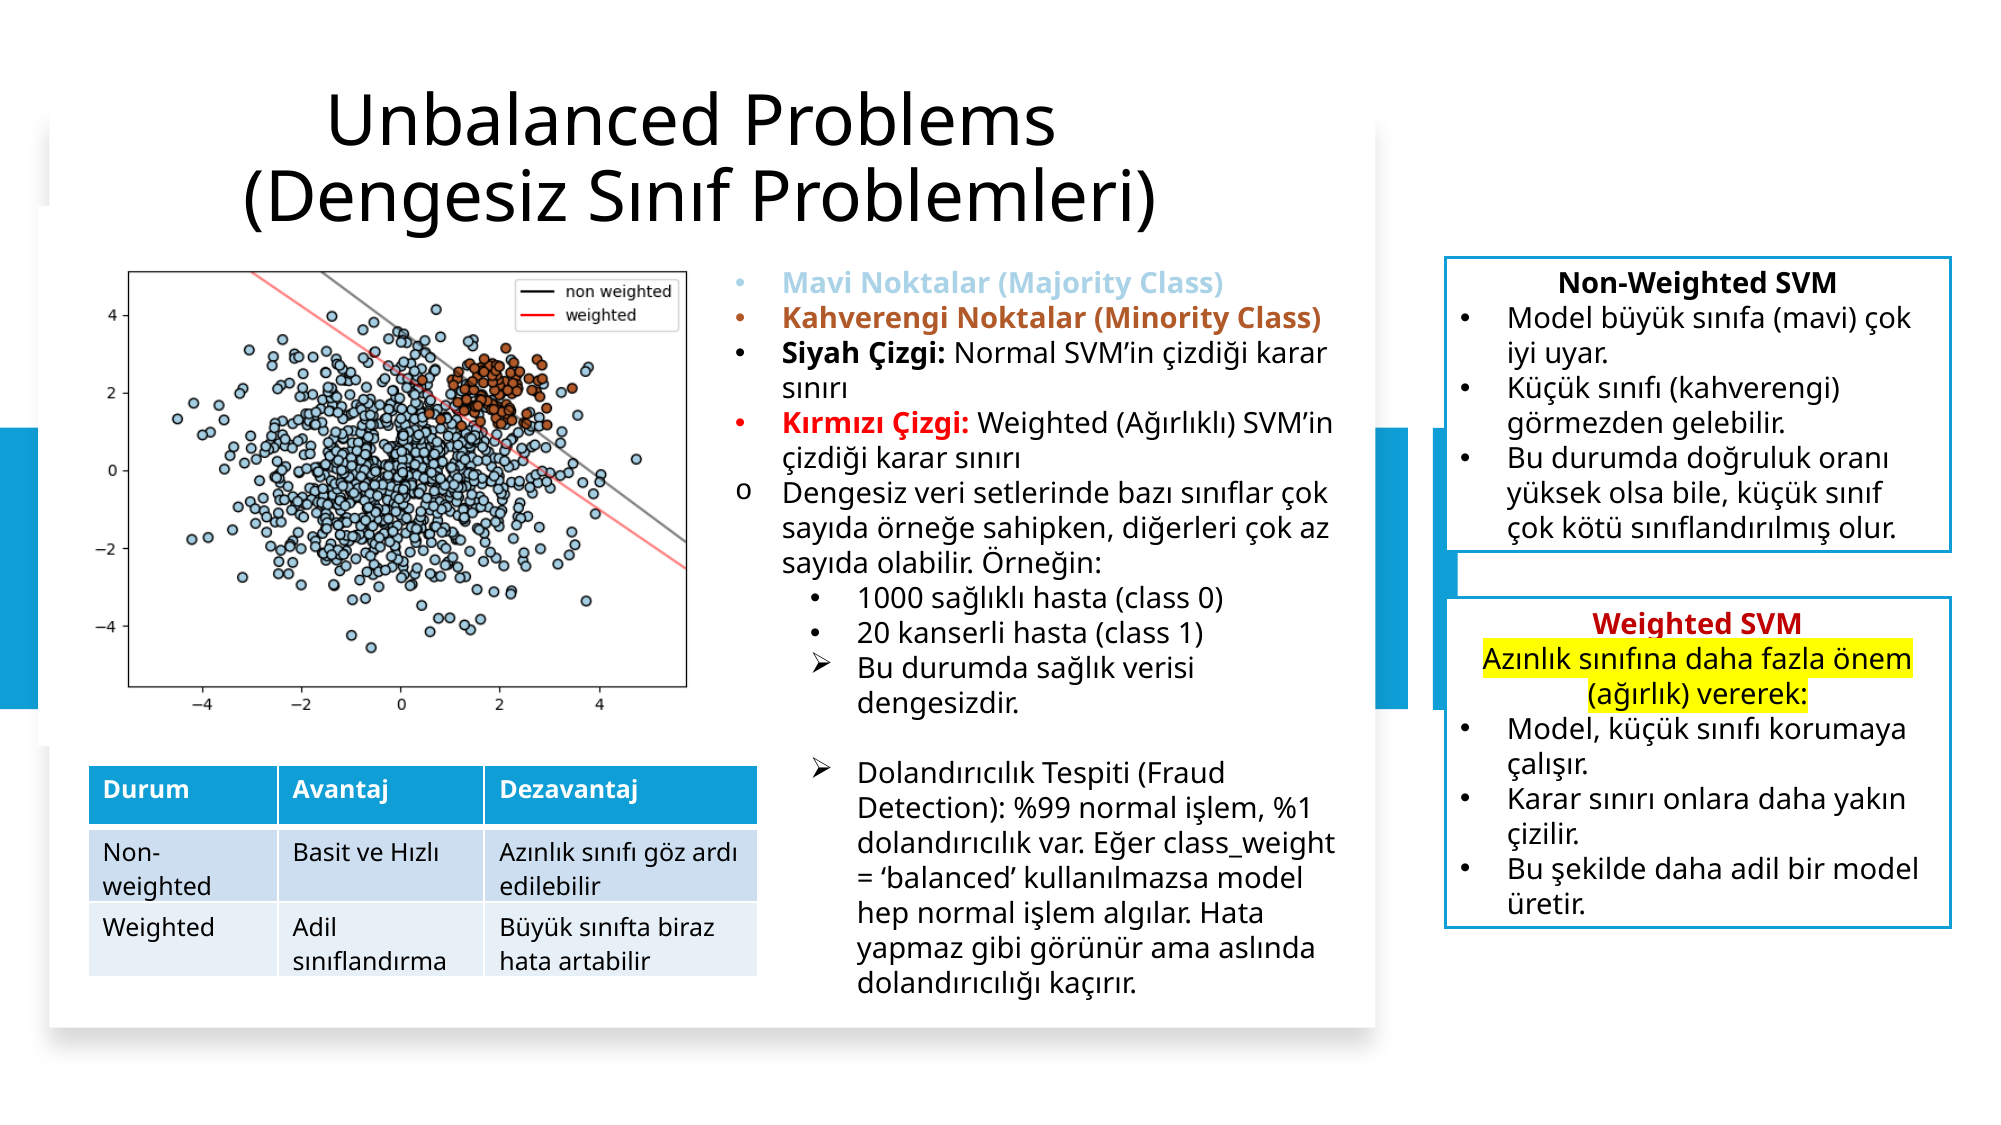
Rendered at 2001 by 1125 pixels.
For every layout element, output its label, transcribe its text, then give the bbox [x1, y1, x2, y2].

picture [38, 205, 759, 747]
text_box Weighted SVM Azınlık sınıfına daha fazla önem (ağırlık) vererek: Model, küçük sınıfı korumaya çalışır. Karar sınırı onlara daha yakın çizilir. Bu şekilde daha adil bir model üretir. [1444, 596, 1952, 929]
text_box [1386, 426, 1410, 711]
table_cell Non-weighted [89, 830, 277, 901]
table_header Dezavantaj [485, 766, 757, 824]
table_cell Weighted [89, 903, 277, 976]
table_cell Büyük sınıfta biraz hata artabilir [485, 903, 757, 976]
table_cell Adil sınıflandırma [279, 903, 483, 976]
table_header Durum [89, 766, 277, 824]
table_header Avantaj [279, 766, 483, 824]
text_box [0, 0, 2000, 1125]
text_box [0, 426, 37, 711]
text_box Non-Weighted SVM Model büyük sınıfa (mavi) çok iyi uyar. Küçük sınıfı (kahverengi) görmezden gelebilir. Bu durumda doğruluk oranı yüksek olsa bile, küçük sınıf çok kötü sınıflandırılmış olur. [1444, 256, 1952, 553]
text_box Mavi Noktalar (Majority Class) Kahverengi Noktalar (Minority Class) Siyah Çizgi: Normal SVM’in çizdiği karar sınırı Kırmızı Çizgi: Weighted (Ağırlıklı) SVM’in çizdiği karar sınırı Dengesiz veri setlerinde bazı sınıflar çok sayıda örneğe sahipken, diğerleri çok az sayıda olabilir. Örneğin: 1000 sağlıklı hasta (class 0) 20 kanserli hasta (class 1) Bu durumda sağlık verisi dengesizdir. Dolandırıcılık Tespiti (Fraud Detection): %99 normal işlem, %1 dolandırıcılık var. Eğer class_weight = ‘balanced’ kullanılmazsa model hep normal işlem algılar. Hata yapmaz gibi görünür ama aslında dolandırıcılığı kaçırır. [720, 257, 1365, 1007]
table_cell Azınlık sınıfı göz ardı edilebilir [485, 830, 757, 901]
text_box [1431, 426, 1459, 711]
text_box [48, 107, 1377, 1029]
title Unbalanced Problems (Dengesiz Sınıf Problemleri) [49, 62, 1353, 257]
table_cell Basit ve Hızlı [279, 830, 483, 901]
